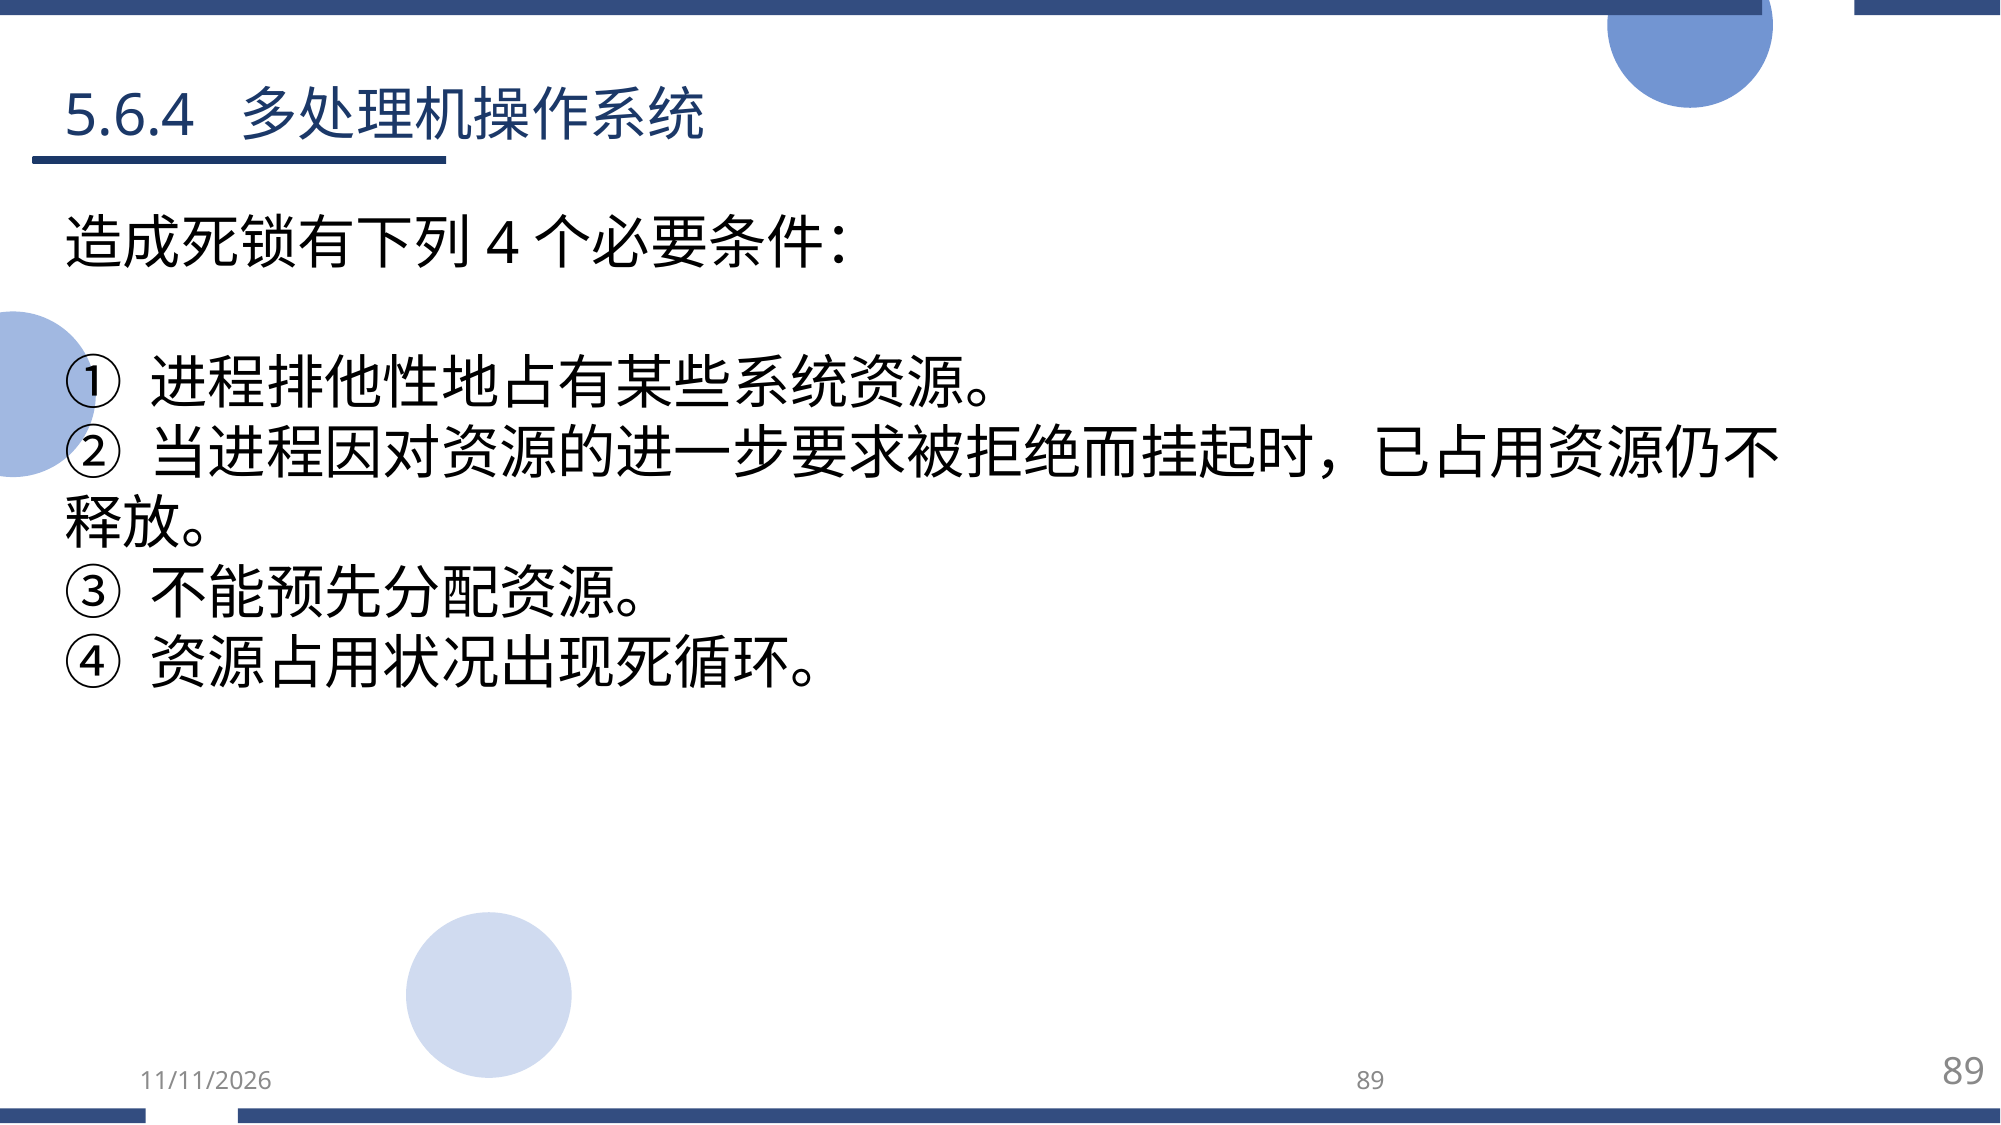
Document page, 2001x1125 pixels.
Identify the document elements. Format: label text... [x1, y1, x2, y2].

text_box 造成死锁有下列4个必要条件： ① 进程排他性地占有某些系统资源。 ② 当进程因对资源的进一步要求被拒绝而挂起时，已占用资源仍不释放。 ③ 不能预先分配资源。 ④ 资源占用状况出现死循环。 [49, 197, 1836, 773]
slide_number 89 [1550, 1042, 2000, 1103]
text_box 89 [1087, 1043, 1400, 1119]
slide_number [0, 1042, 450, 1103]
text_box 5.6.4 多处理机操作系统 [49, 73, 1046, 159]
text_box 2022/3/5 [124, 1043, 438, 1119]
